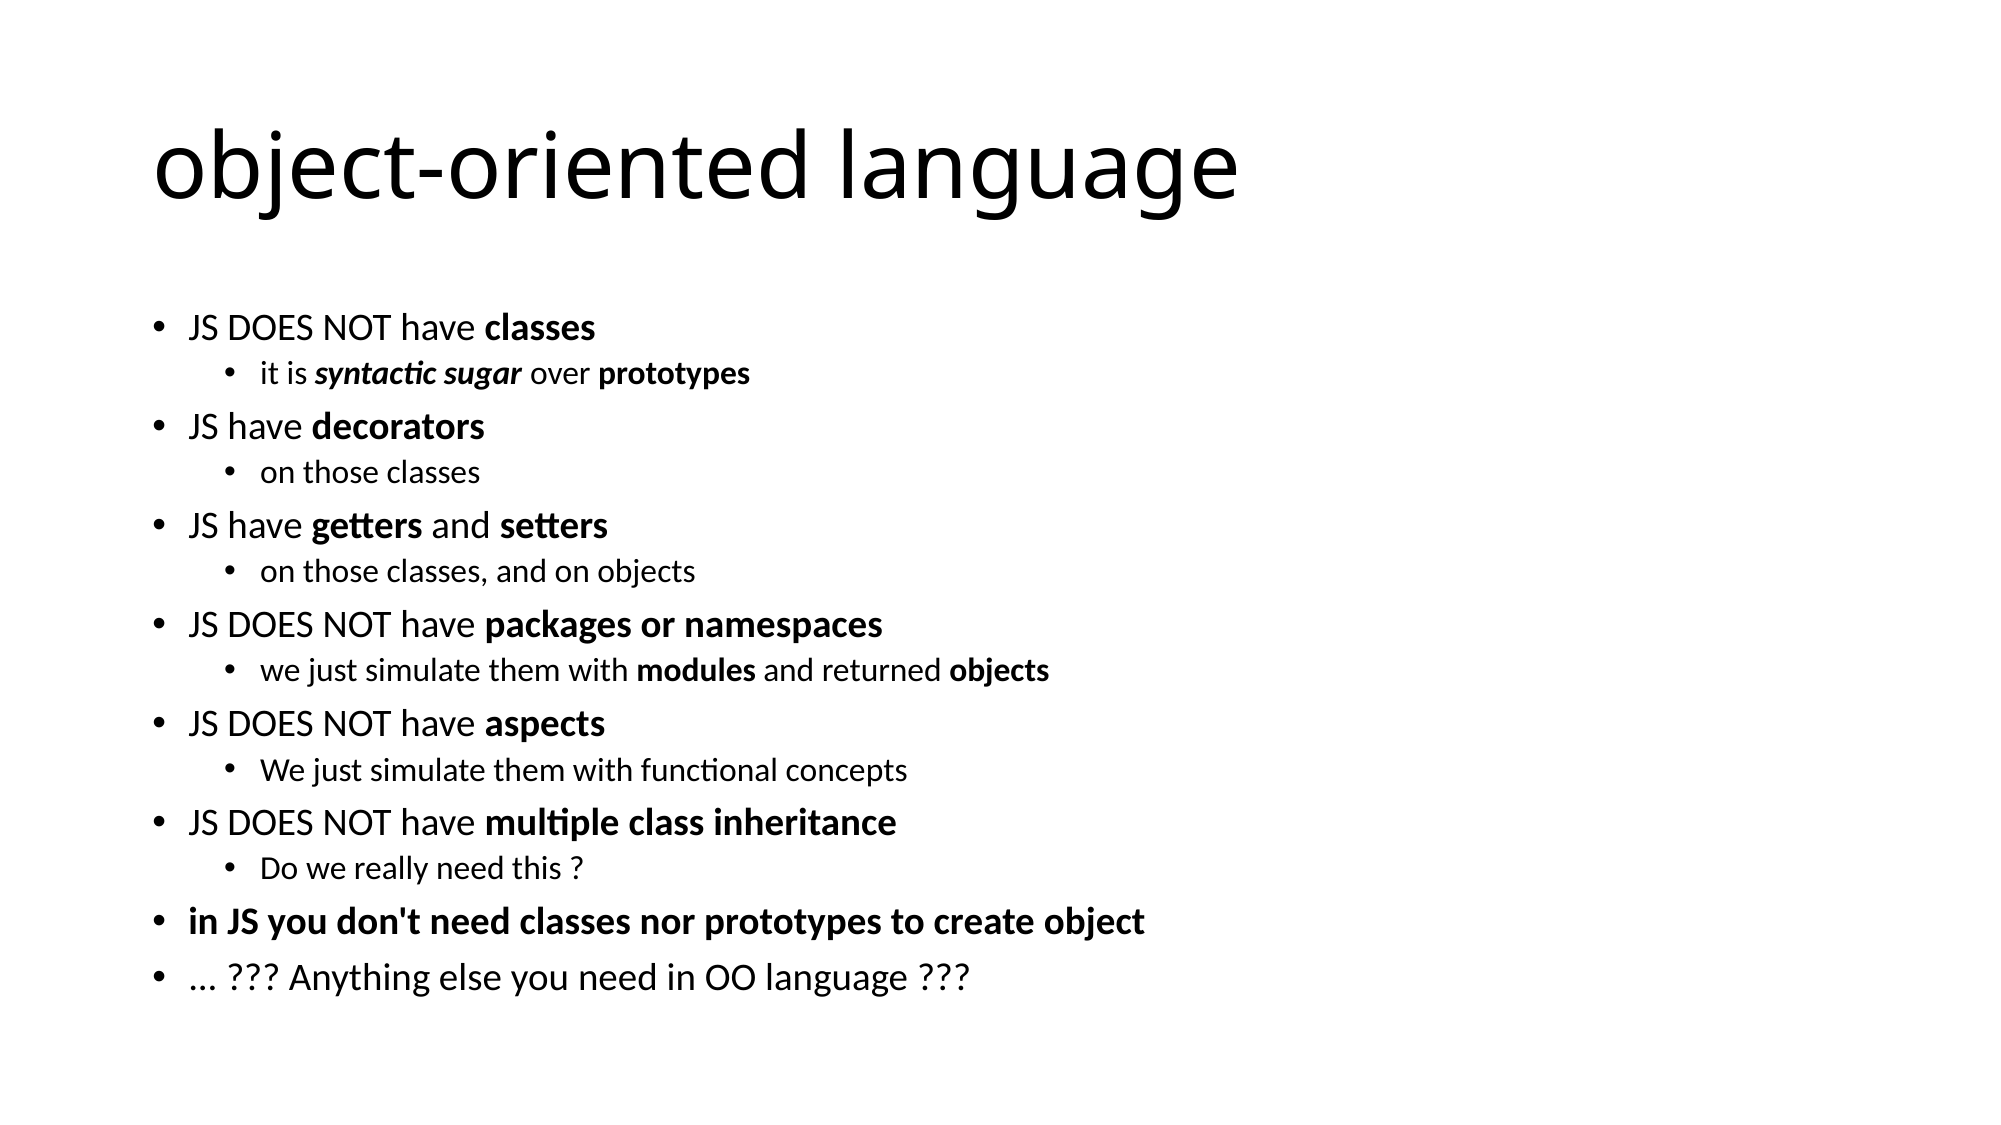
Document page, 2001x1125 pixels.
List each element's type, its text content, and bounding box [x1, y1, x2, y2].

list JS DOES NOT have classes it is syntactic sugar over prototypes JS have decorators on those classes JS have getters and setters on those classes, and on objects JS DOES NOT have packages or namespaces we just simulate them with modules and returned objects JS DOES NOT have aspects We just simulate them with functional concepts JS DOES NOT have multiple class inheritance Do we really need this ? in JS you don't need classes nor prototypes to create object ... ??? Anything else you need in OO language ??? [137, 299, 1863, 1014]
title object-oriented language [137, 59, 1863, 278]
